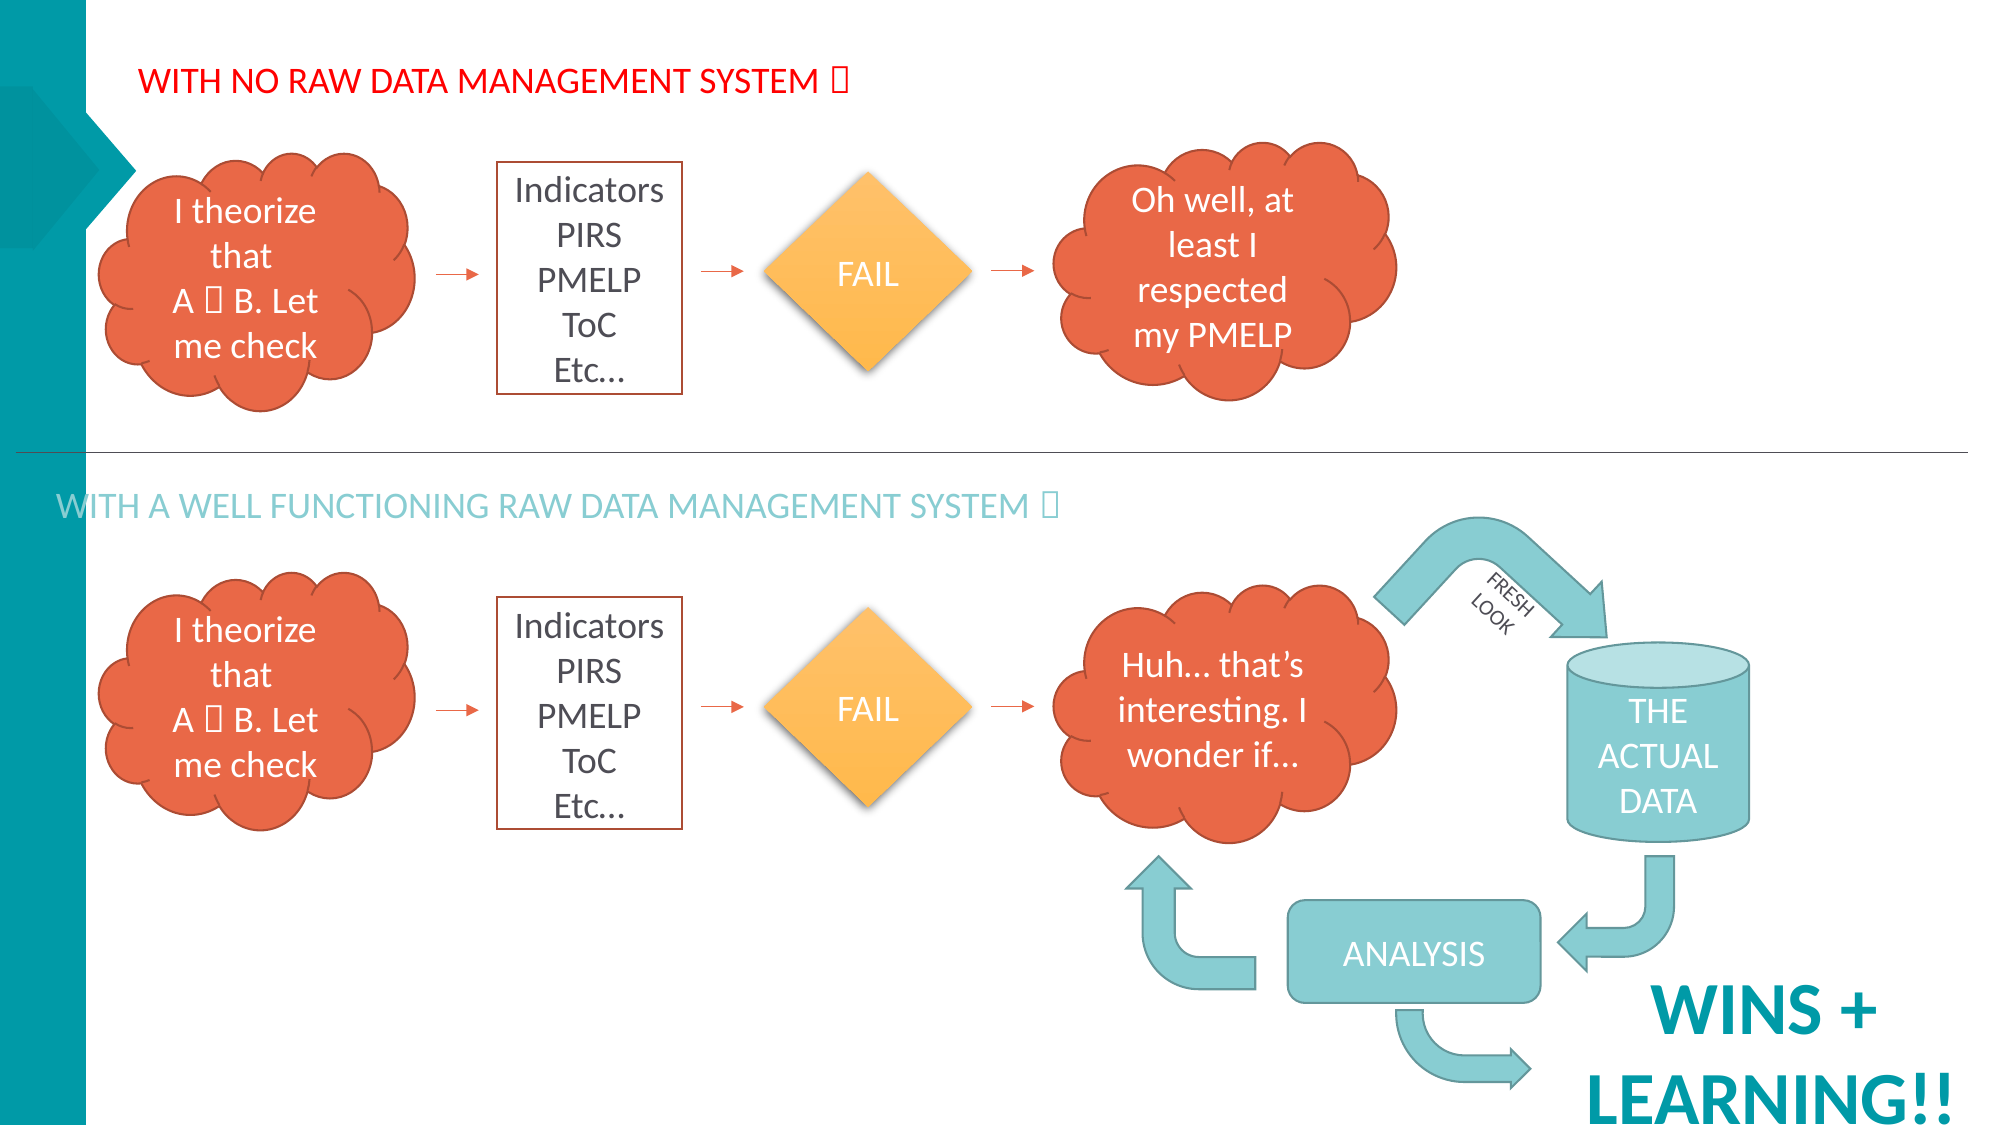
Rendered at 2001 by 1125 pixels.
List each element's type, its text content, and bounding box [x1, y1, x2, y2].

text_box [1556, 855, 1676, 957]
text_box FAIL [764, 607, 973, 807]
text_box [1123, 854, 1257, 991]
text_box WINS + LEARNING!! [1571, 951, 1973, 1125]
text_box Indicators PIRS PMELP ToC Etc… [496, 161, 683, 395]
text_box Indicators PIRS PMELP ToC Etc… [496, 596, 683, 830]
text_box FRESH LOOK [1372, 516, 1608, 639]
text_box ANALYSIS [1286, 899, 1542, 1004]
text_box WITH NO RAW DATA MANAGEMENT SYSTEM  [123, 48, 973, 109]
text_box FAIL [764, 171, 973, 371]
text_box THE ACTUAL DATA [1566, 641, 1751, 843]
text_box [1395, 1009, 1532, 1091]
text_box WITH A WELL FUNCTIONING RAW DATA MANAGEMENT SYSTEM  [40, 473, 1097, 534]
text_box Huh… that’s interesting. I wonder if… [1052, 584, 1398, 845]
text_box I theorize that A  B. Let me check [97, 571, 416, 832]
text_box I theorize that A  B. Let me check [97, 152, 416, 413]
text_box Oh well, at least I respected my PMELP [1052, 141, 1398, 402]
